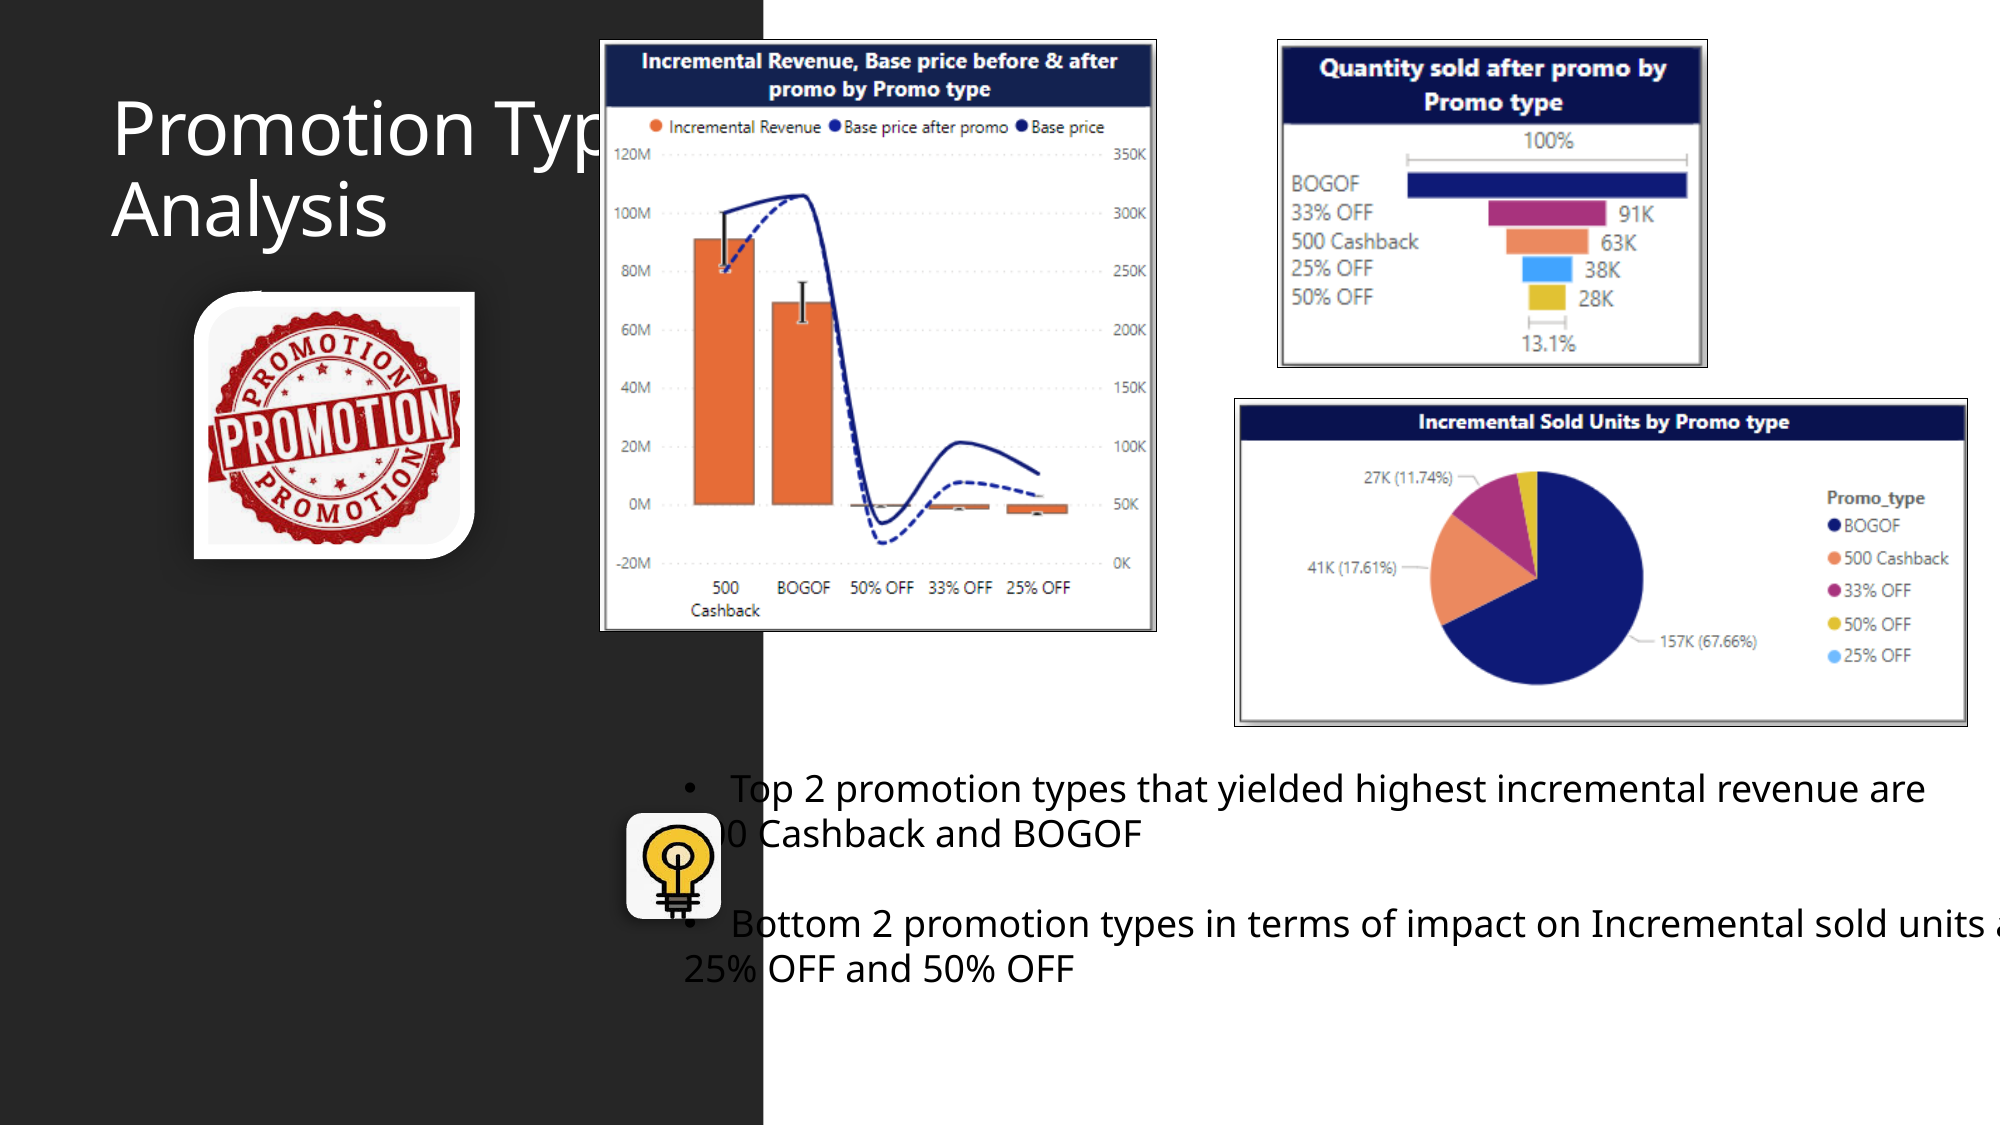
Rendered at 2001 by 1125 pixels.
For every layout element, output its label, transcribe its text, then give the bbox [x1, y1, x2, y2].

title Promotion Type Analysis [96, 77, 595, 261]
picture [1276, 38, 1709, 369]
picture [625, 812, 722, 920]
picture [598, 38, 1157, 632]
picture [1233, 397, 1968, 728]
picture [200, 298, 468, 553]
text_box Top 2 promotion types that yielded highest incremental revenue are 500 Cashback and BOGOF Bottom 2 promotion types in terms of impact on Incremental sold units are 25% OFF and 50% OFF [668, 757, 2000, 1042]
